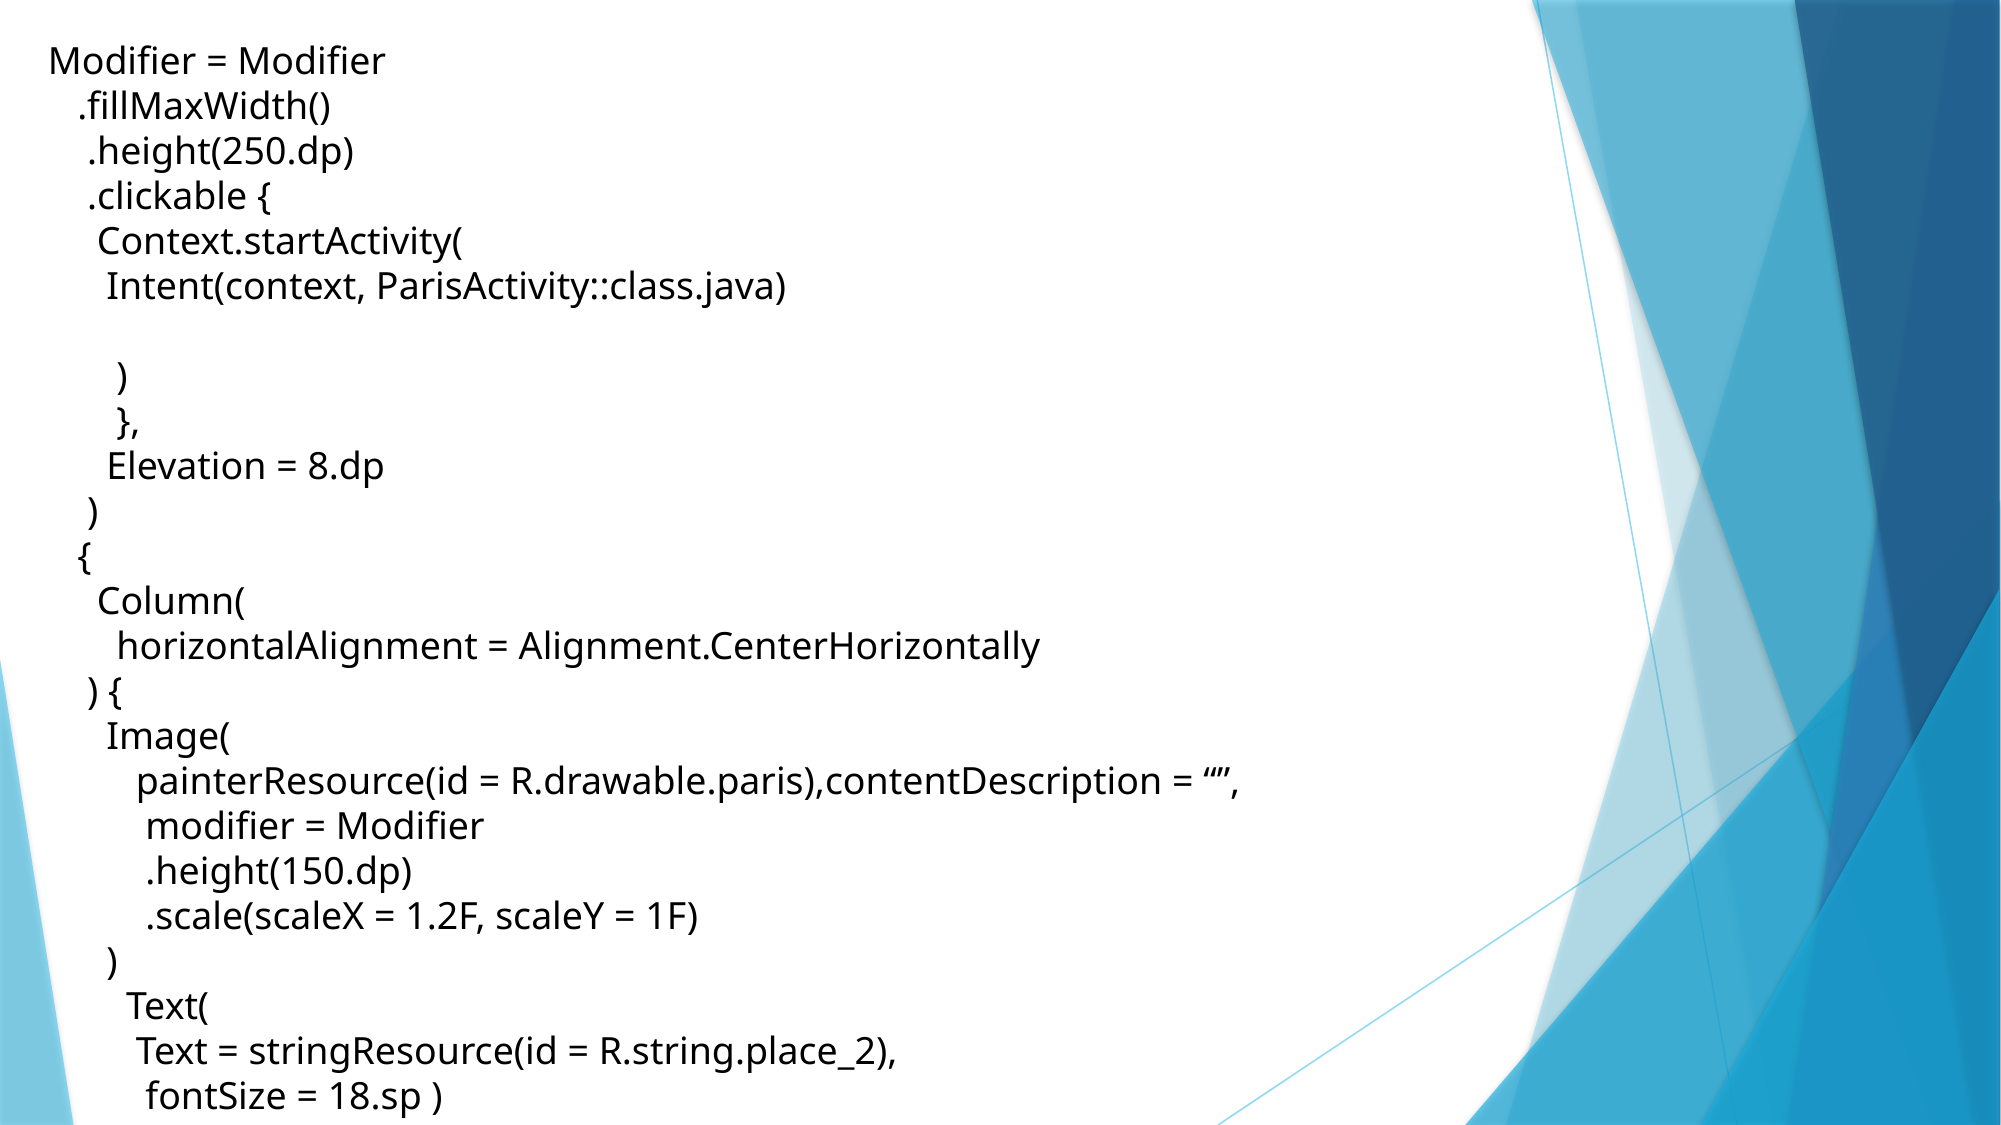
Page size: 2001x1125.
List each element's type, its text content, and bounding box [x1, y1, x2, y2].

text_box Modifier = Modifier .fillMaxWidth() .height(250.dp) .clickable { Context.startActivity( Intent(context, ParisActivity::class.java) ) }, Elevation = 8.dp ) { Column( horizontalAlignment = Alignment.CenterHorizontally ) { Image( painterResource(id = R.drawable.paris),contentDescription = “”, modifier = Modifier .height(150.dp) .scale(scaleX = 1.2F, scaleY = 1F) ) Text( Text = stringResource(id = R.string.place_2), fontSize = 18.sp ) [33, 29, 1535, 1125]
